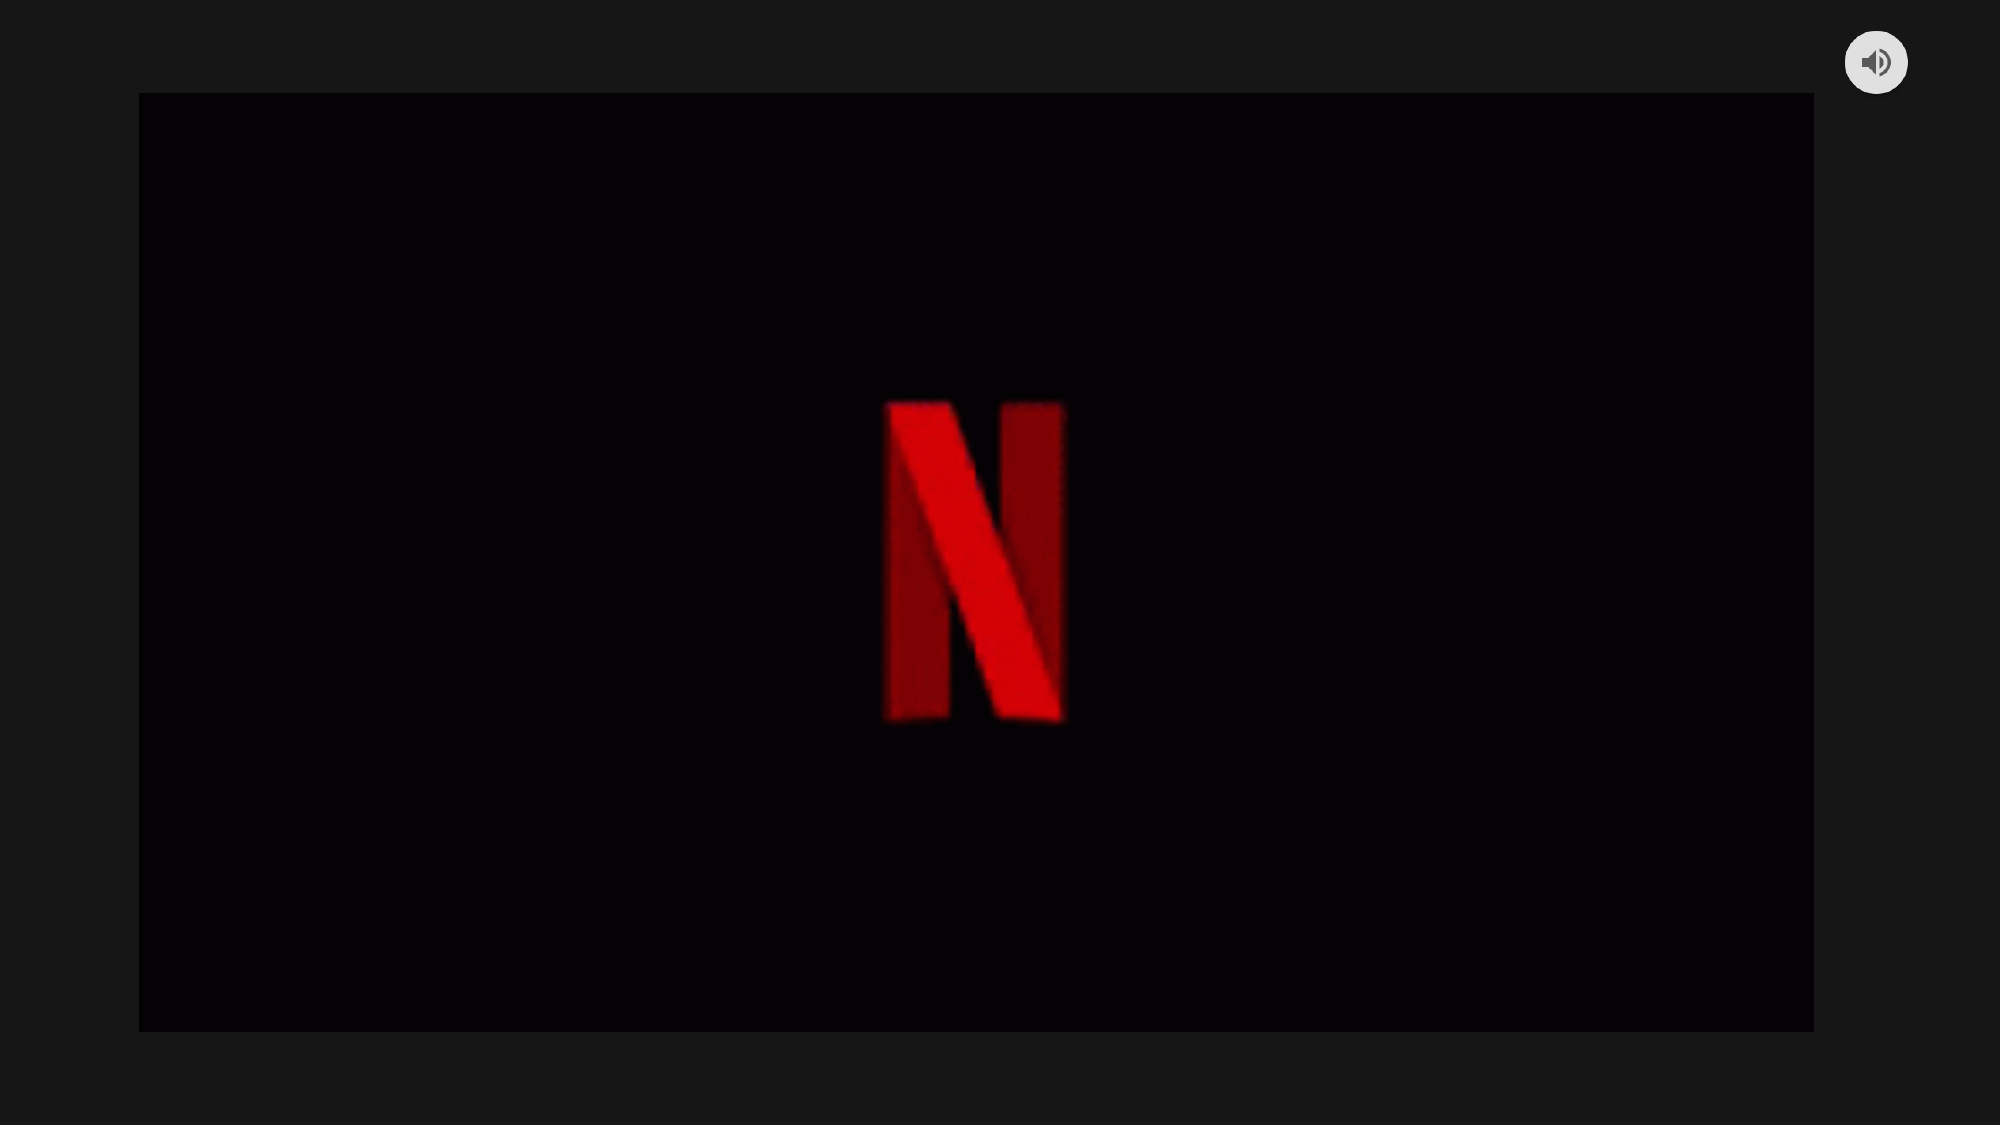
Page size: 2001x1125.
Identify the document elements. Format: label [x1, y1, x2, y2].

picture [1838, 24, 1914, 101]
picture [139, 93, 1814, 1032]
